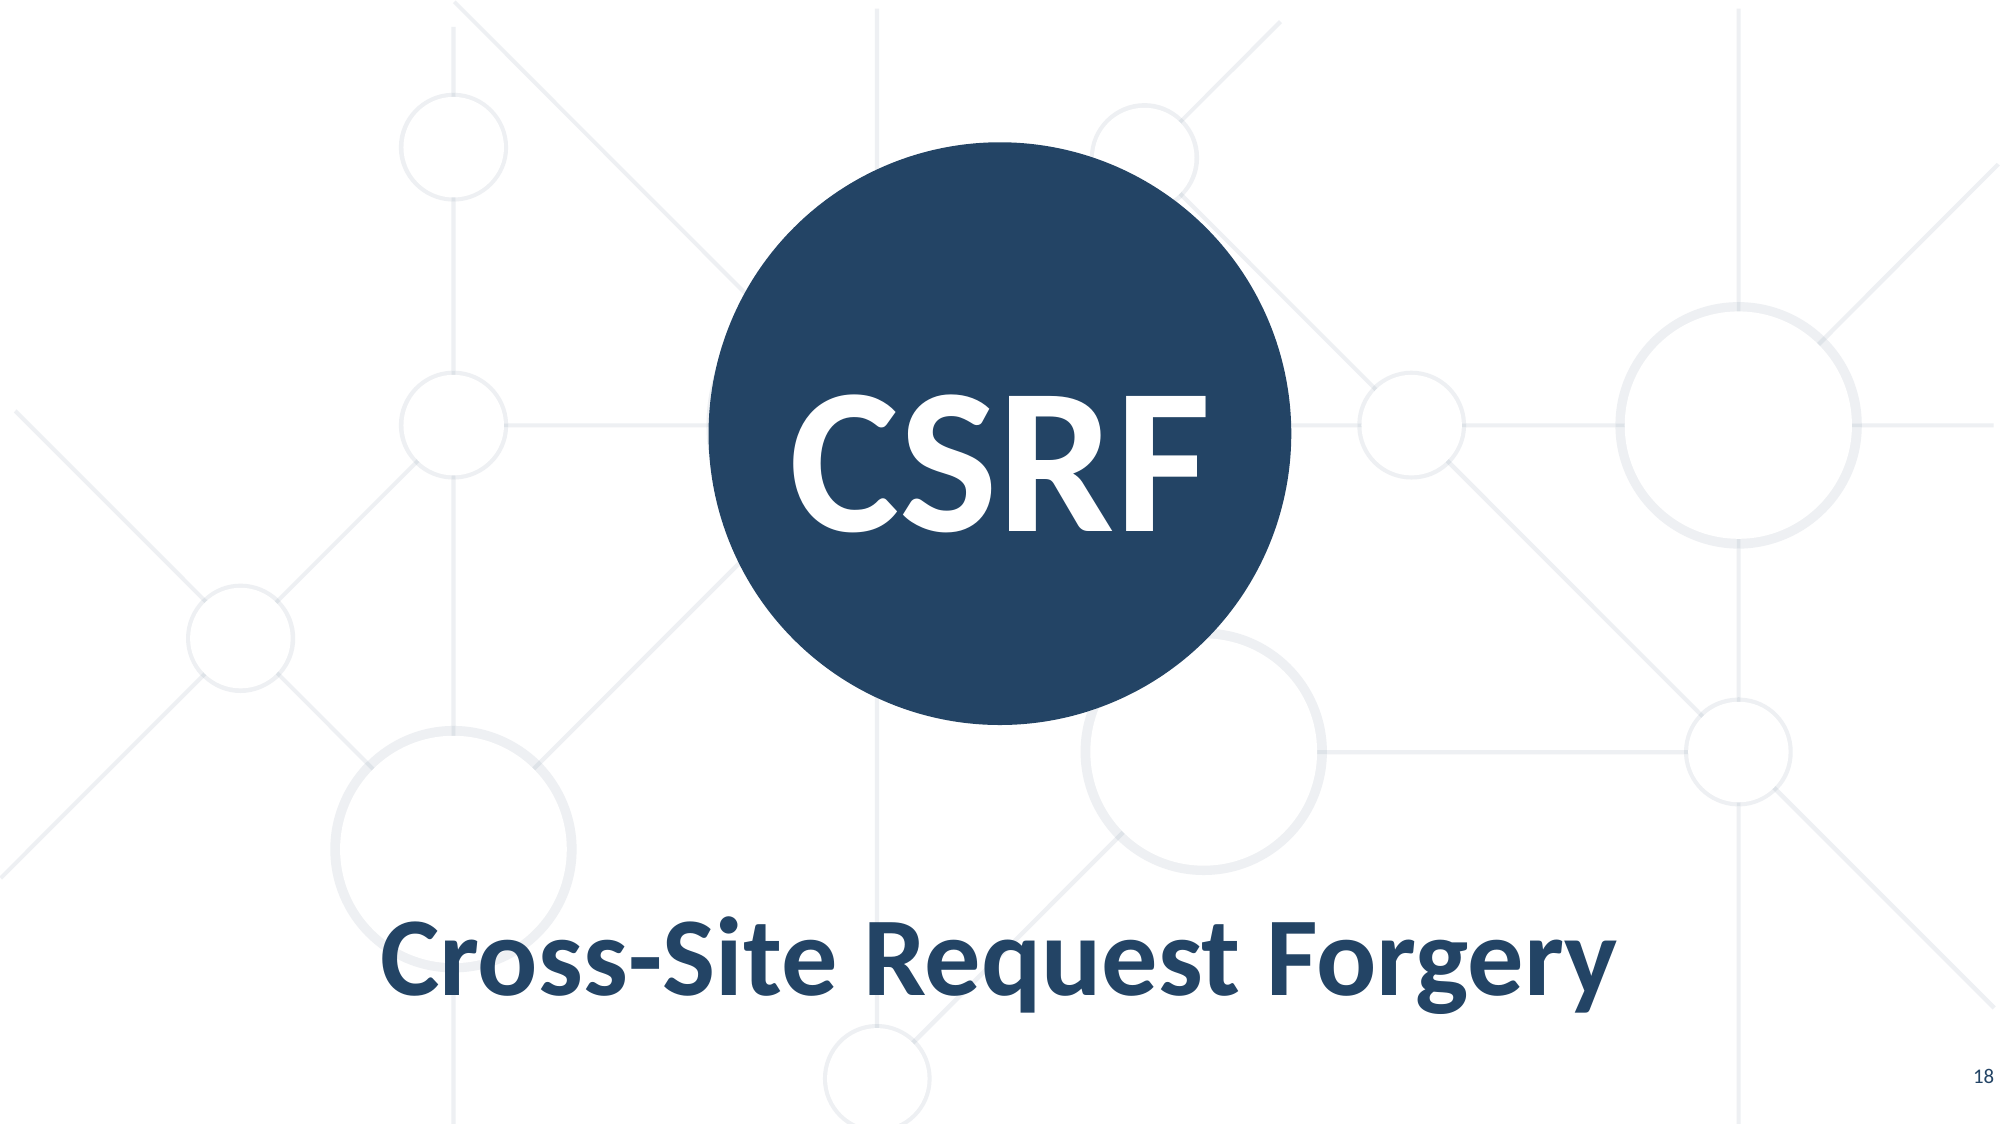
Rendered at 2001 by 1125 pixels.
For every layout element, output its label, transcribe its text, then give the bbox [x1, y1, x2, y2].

text_box CSRF [756, 280, 1244, 591]
list Cross-Site Request Forgery [100, 884, 1900, 1011]
slide_number 18 [1929, 1049, 2000, 1100]
